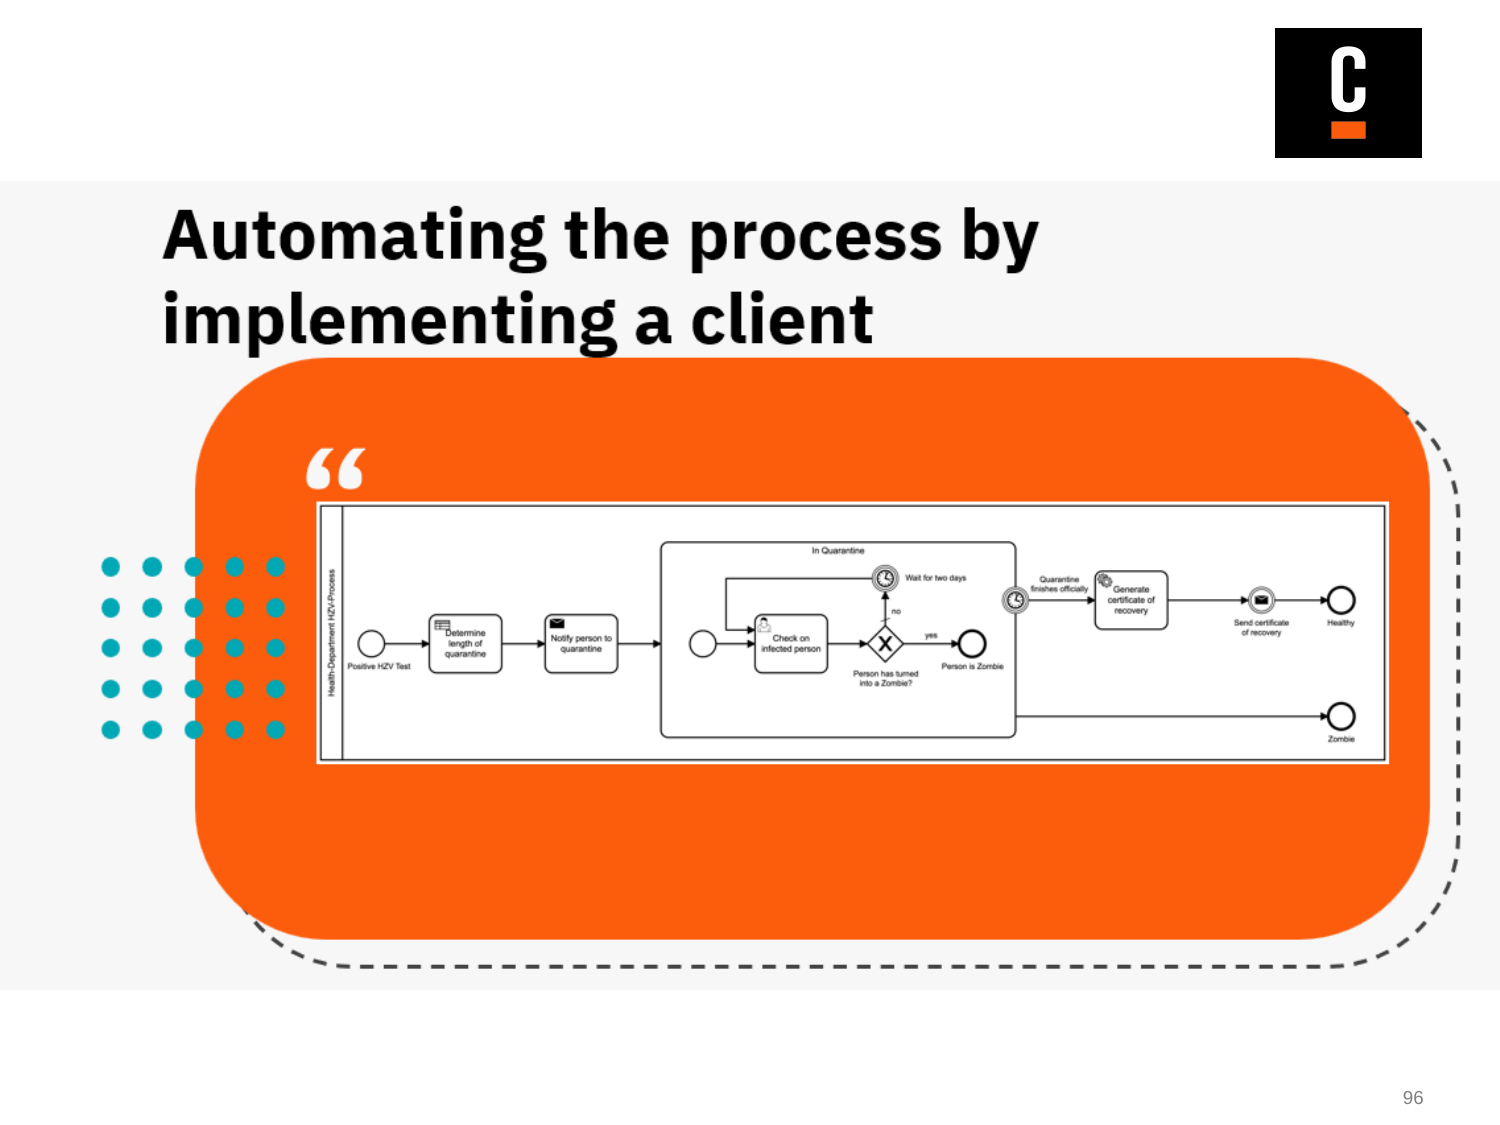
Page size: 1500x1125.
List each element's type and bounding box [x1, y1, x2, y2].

picture [1275, 27, 1422, 158]
picture [0, 181, 1500, 991]
